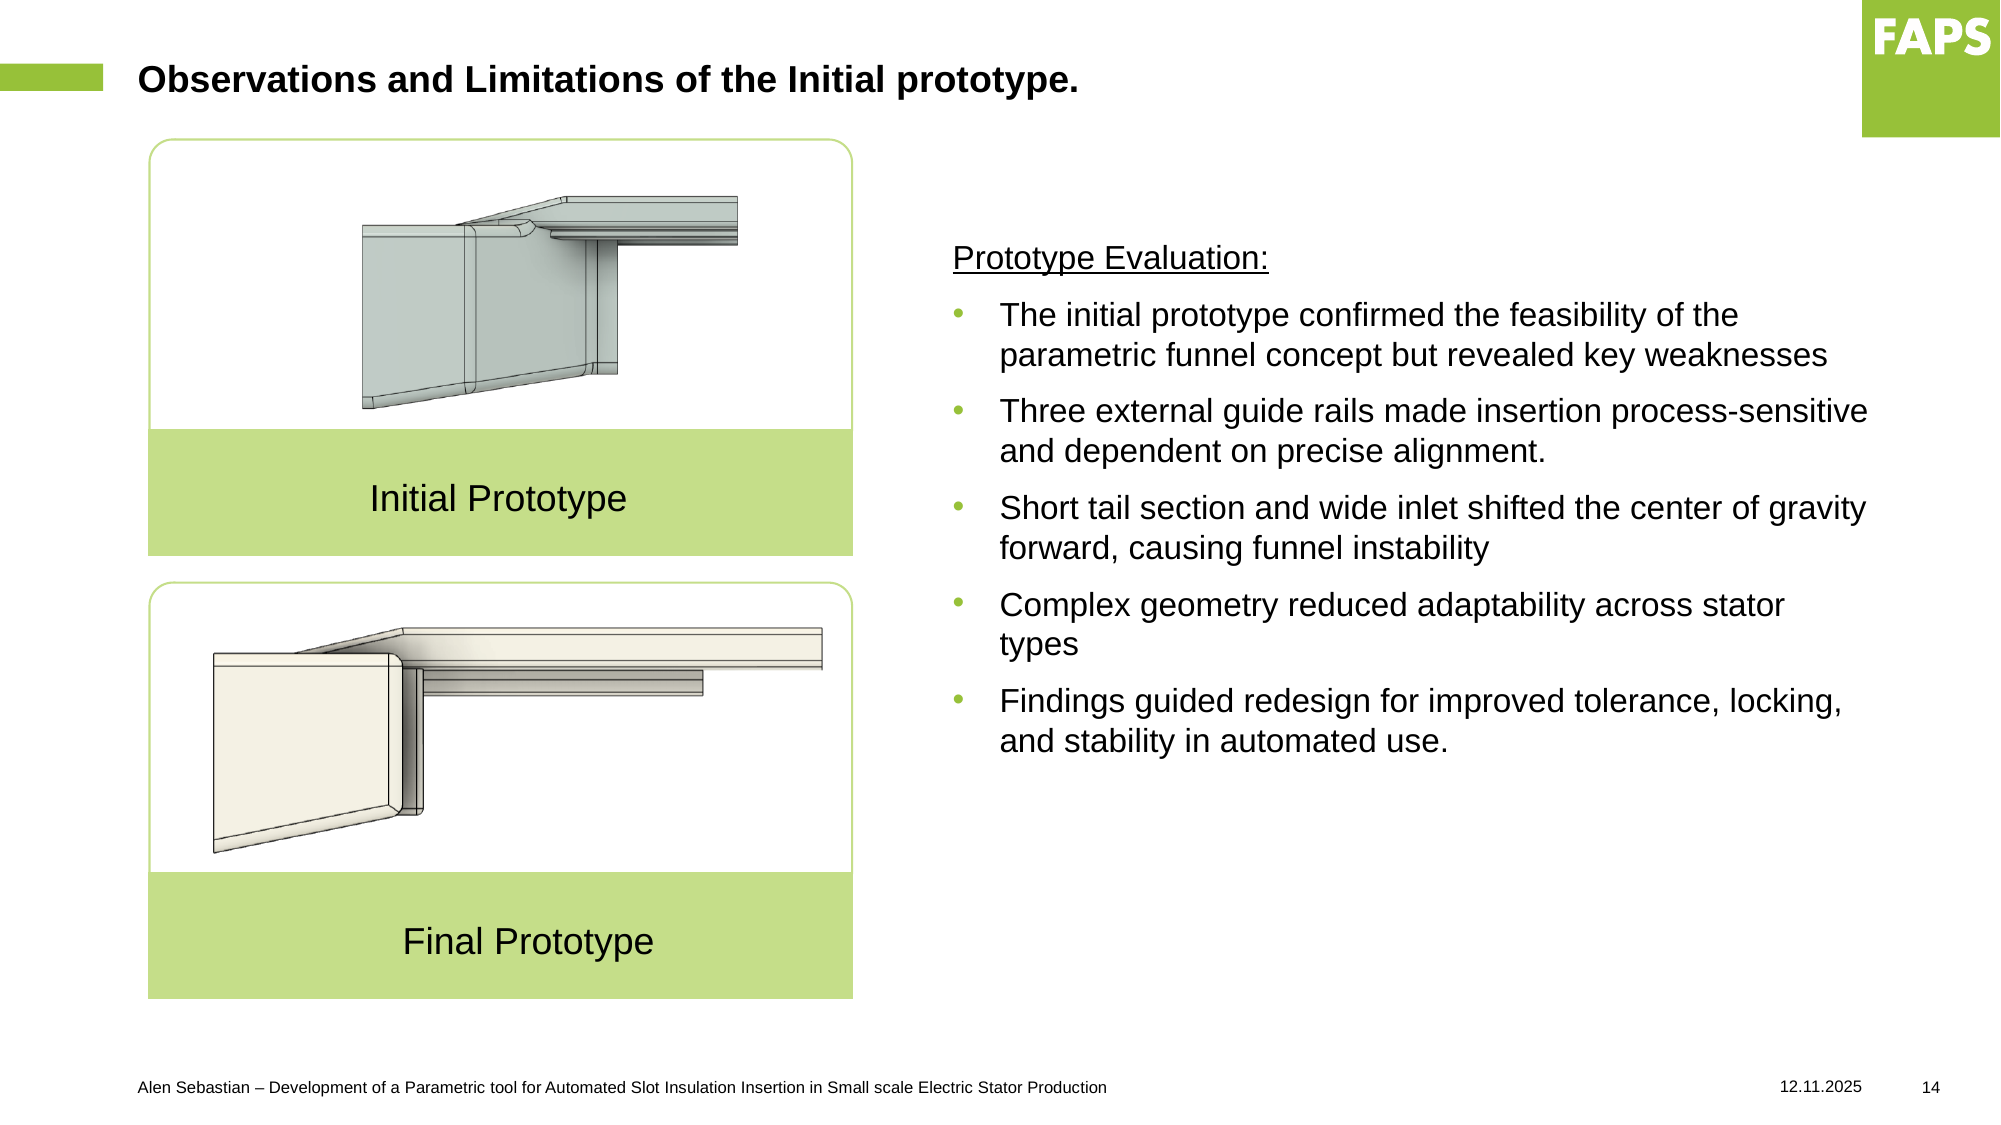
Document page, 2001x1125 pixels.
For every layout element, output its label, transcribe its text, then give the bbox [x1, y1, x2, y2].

footer Alen Sebastian – Development of a Parametric tool for Automated Slot Insulation Insertion in Small scale Electric Stator Production [137, 1076, 1599, 1098]
slide_number 14 [1862, 1076, 2000, 1098]
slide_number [1599, 1076, 1862, 1098]
title Observations and Limitations of the Initial prototype. [137, 54, 1828, 138]
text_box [149, 139, 853, 999]
text_box Prototype Evaluation: The initial prototype confirmed the feasibility of the parametric funnel concept but revealed key weaknesses Three external guide rails made insertion process-sensitive and dependent on precise alignment. Short tail section and wide inlet shifted the center of gravity forward, causing funnel instability Complex geometry reduced adaptability across stator types Findings guided redesign for improved tolerance, locking, and stability in automated use. [952, 236, 1875, 816]
